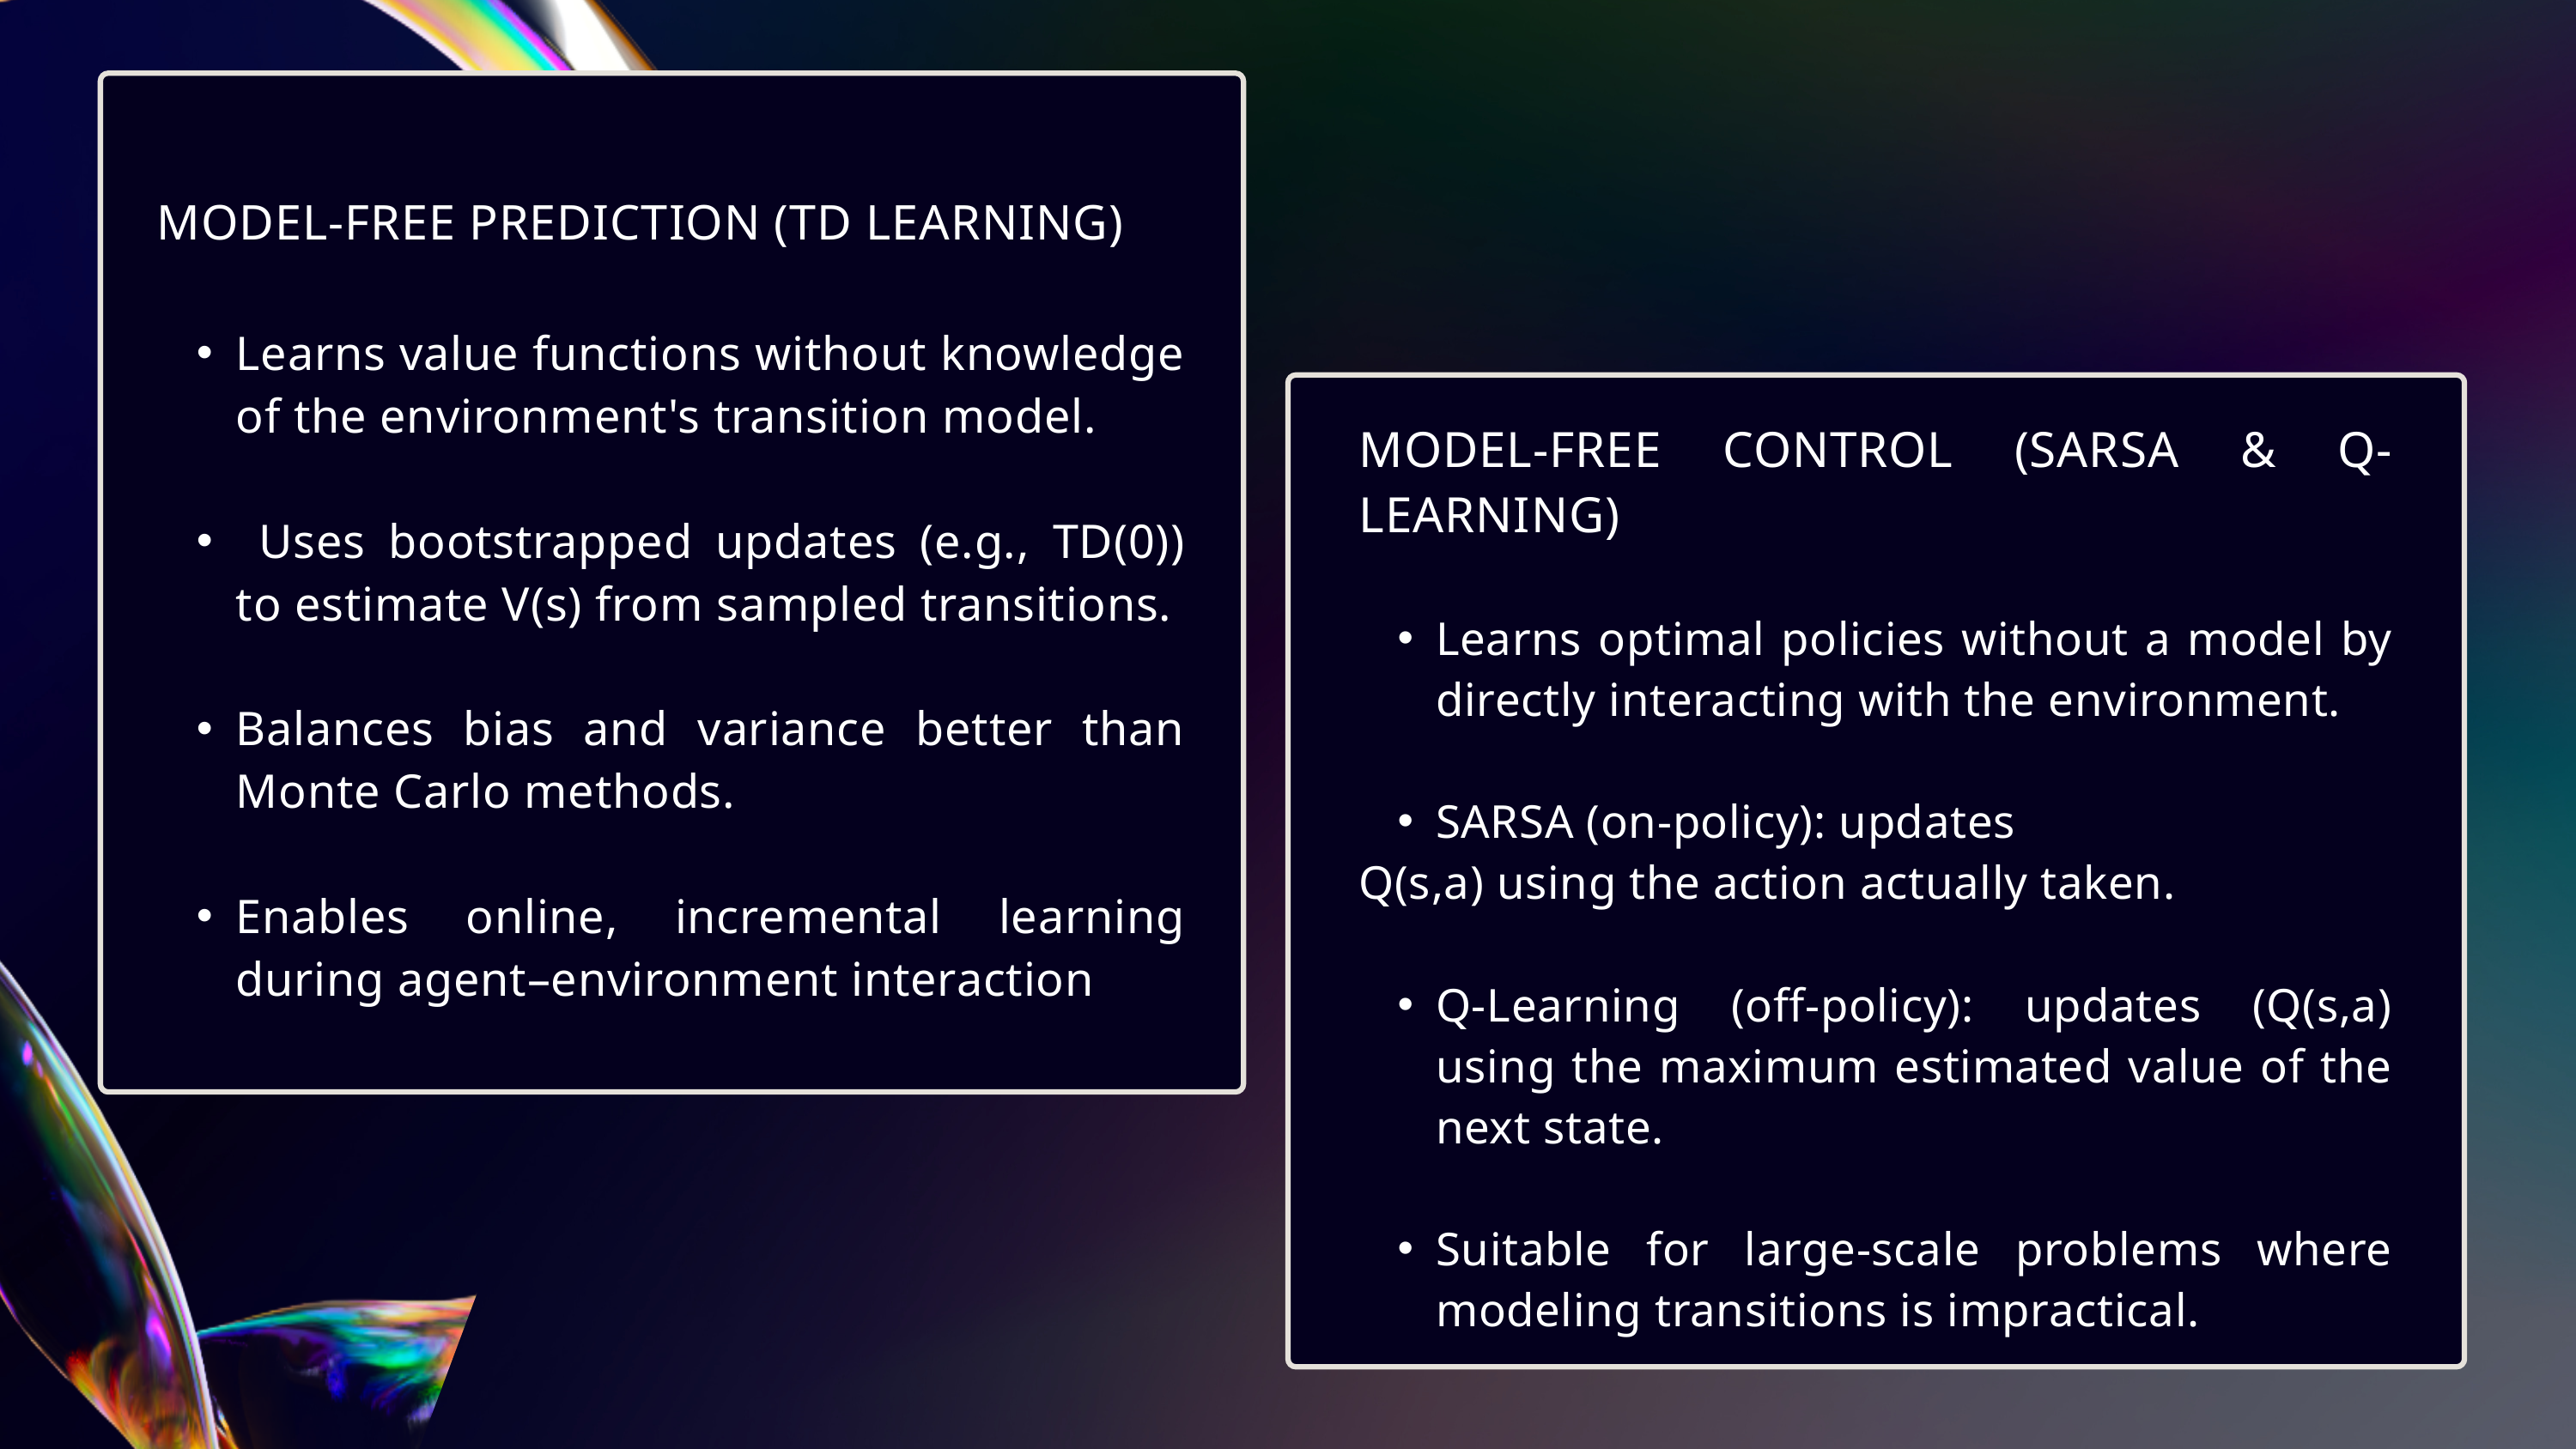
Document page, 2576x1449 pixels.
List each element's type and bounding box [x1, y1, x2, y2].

text_box [420, 0, 2576, 1449]
text_box [0, 0, 950, 1449]
text_box [100, 72, 1244, 1093]
text_box [1287, 374, 2465, 1367]
